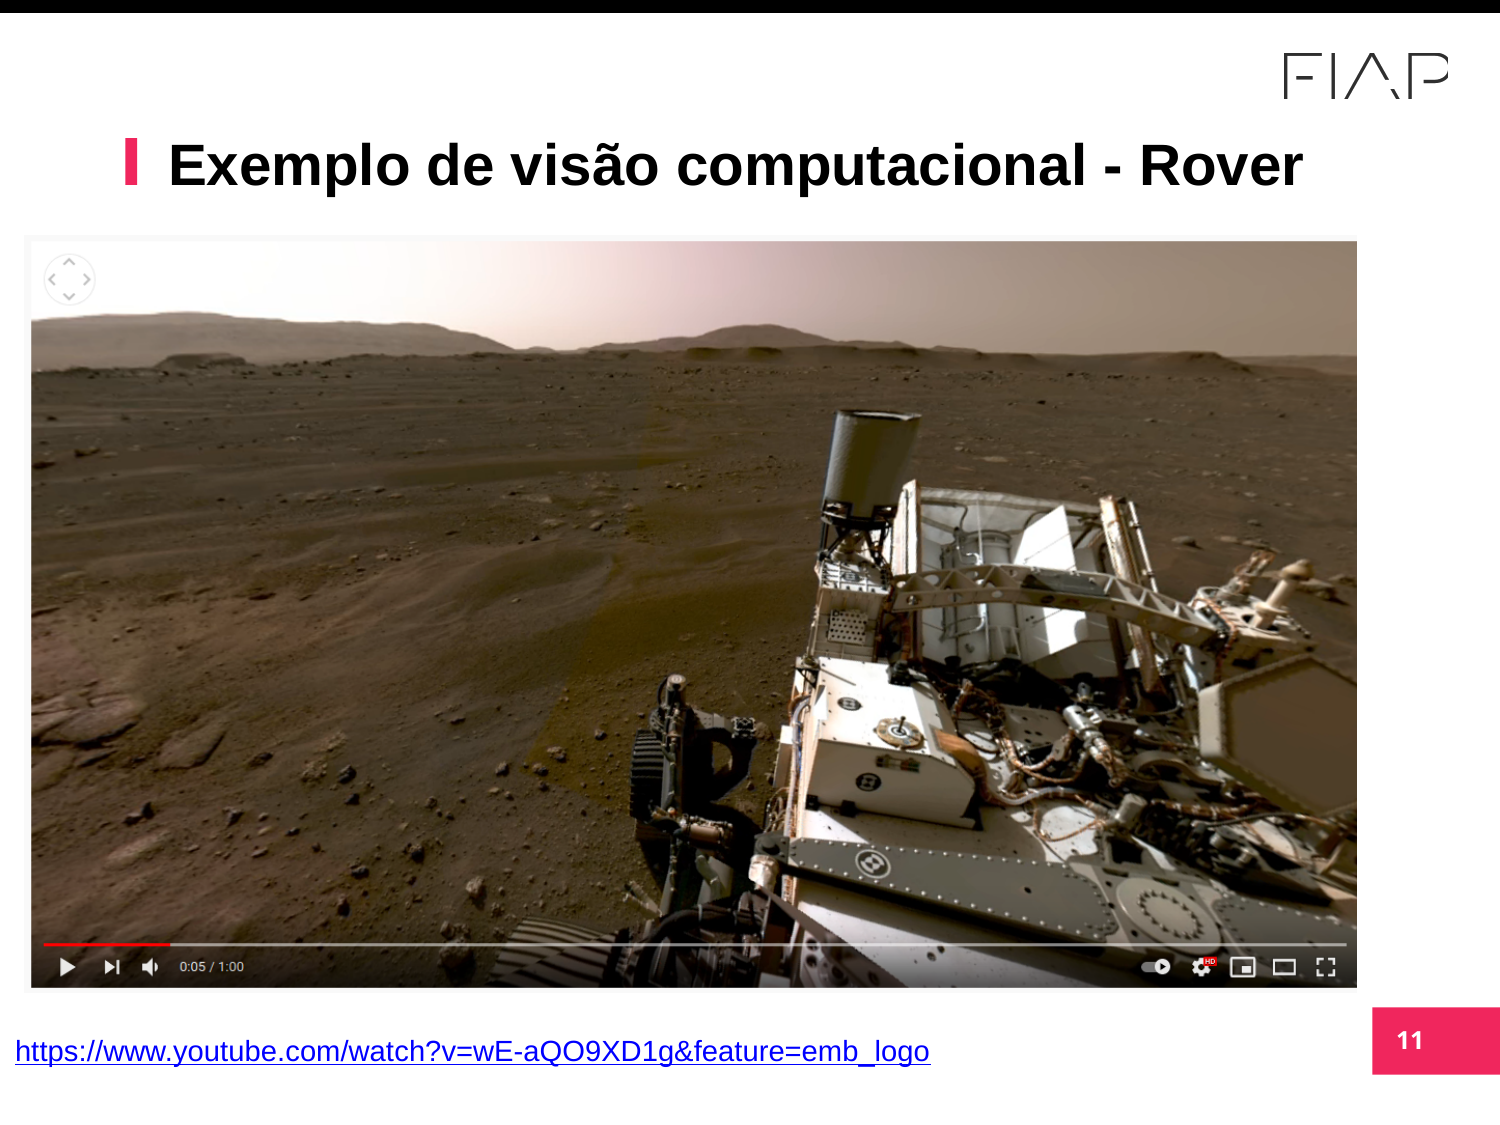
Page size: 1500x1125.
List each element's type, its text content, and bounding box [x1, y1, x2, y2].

picture [24, 235, 1357, 993]
picture [1284, 53, 1448, 99]
text_box Exemplo de visão computacional - Rover [153, 114, 1375, 211]
text_box https://www.youtube.com/watch?v=wE-aQO9XD1g&feature=emb_logo [0, 1017, 1007, 1118]
